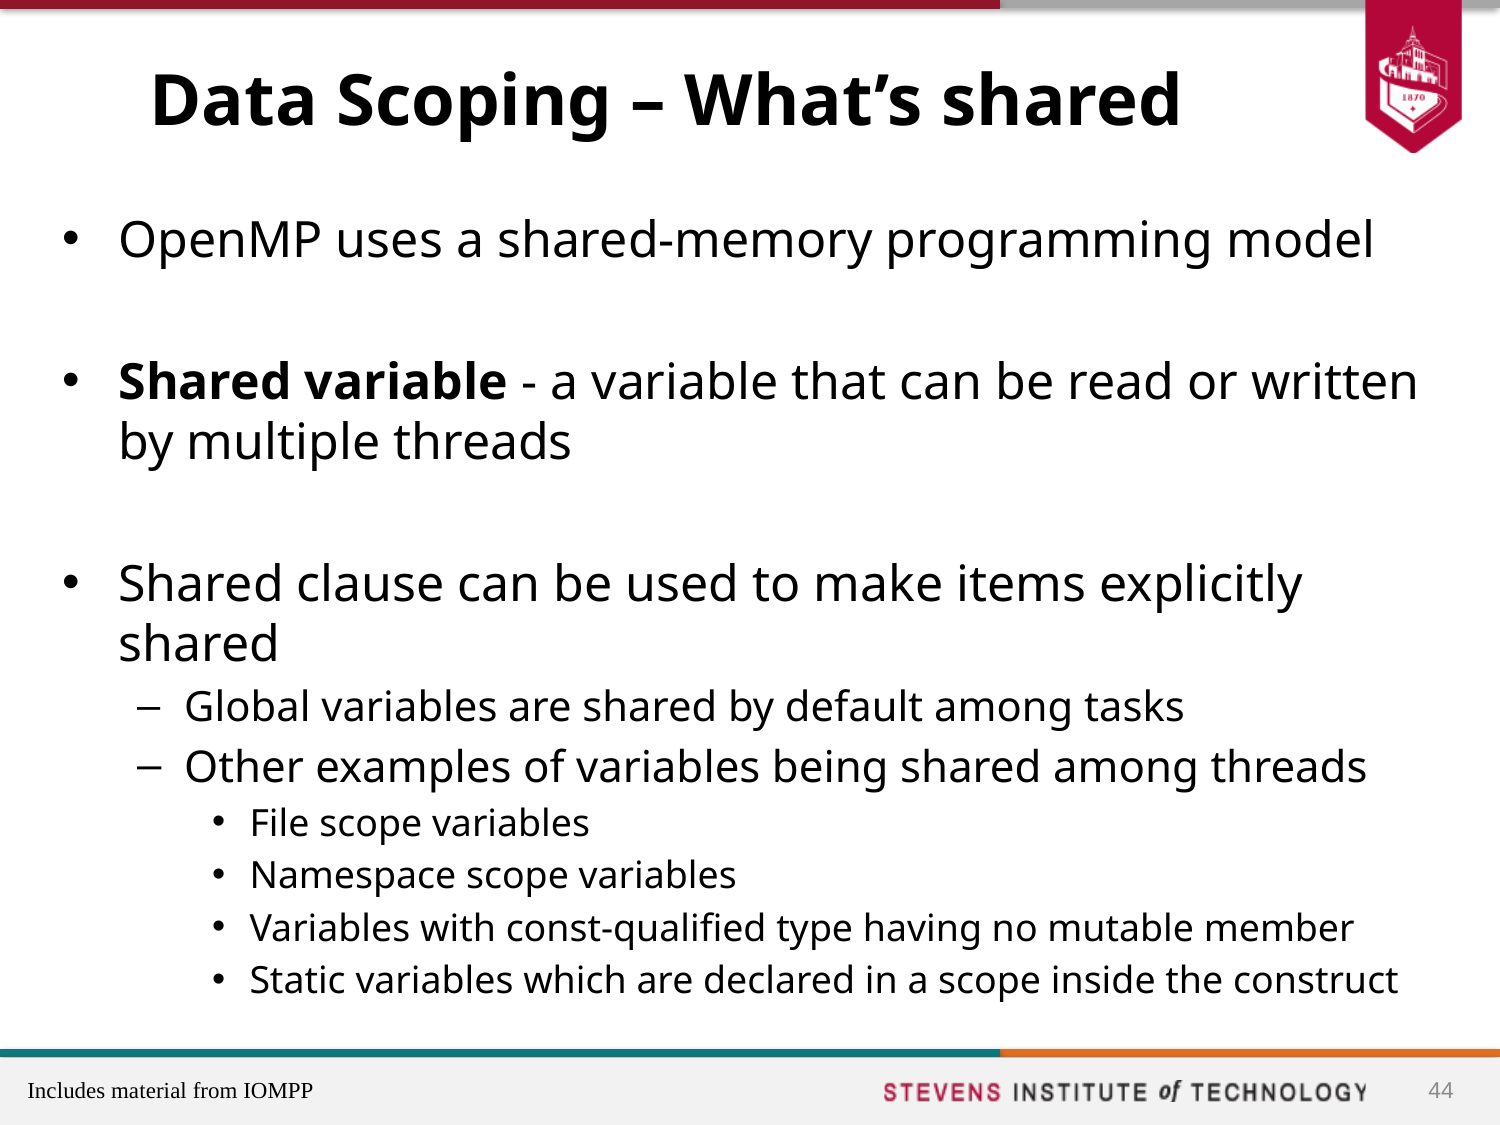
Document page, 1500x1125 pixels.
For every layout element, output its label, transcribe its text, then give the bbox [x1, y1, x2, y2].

text_box Includes material from IOMPP [12, 1068, 329, 1111]
list OpenMP uses a shared-memory programming model Shared variable - a variable that can be read or written by multiple threads Shared clause can be used to make items explicitly shared Global variables are shared by default among tasks Other examples of variables being shared among threads File scope variables Namespace scope variables Variables with const-qualified type having no mutable member Static variables which are declared in a scope inside the construct [47, 200, 1460, 1060]
slide_number 44 [1401, 1059, 1481, 1120]
title Data Scoping – What’s shared [134, 47, 1373, 163]
